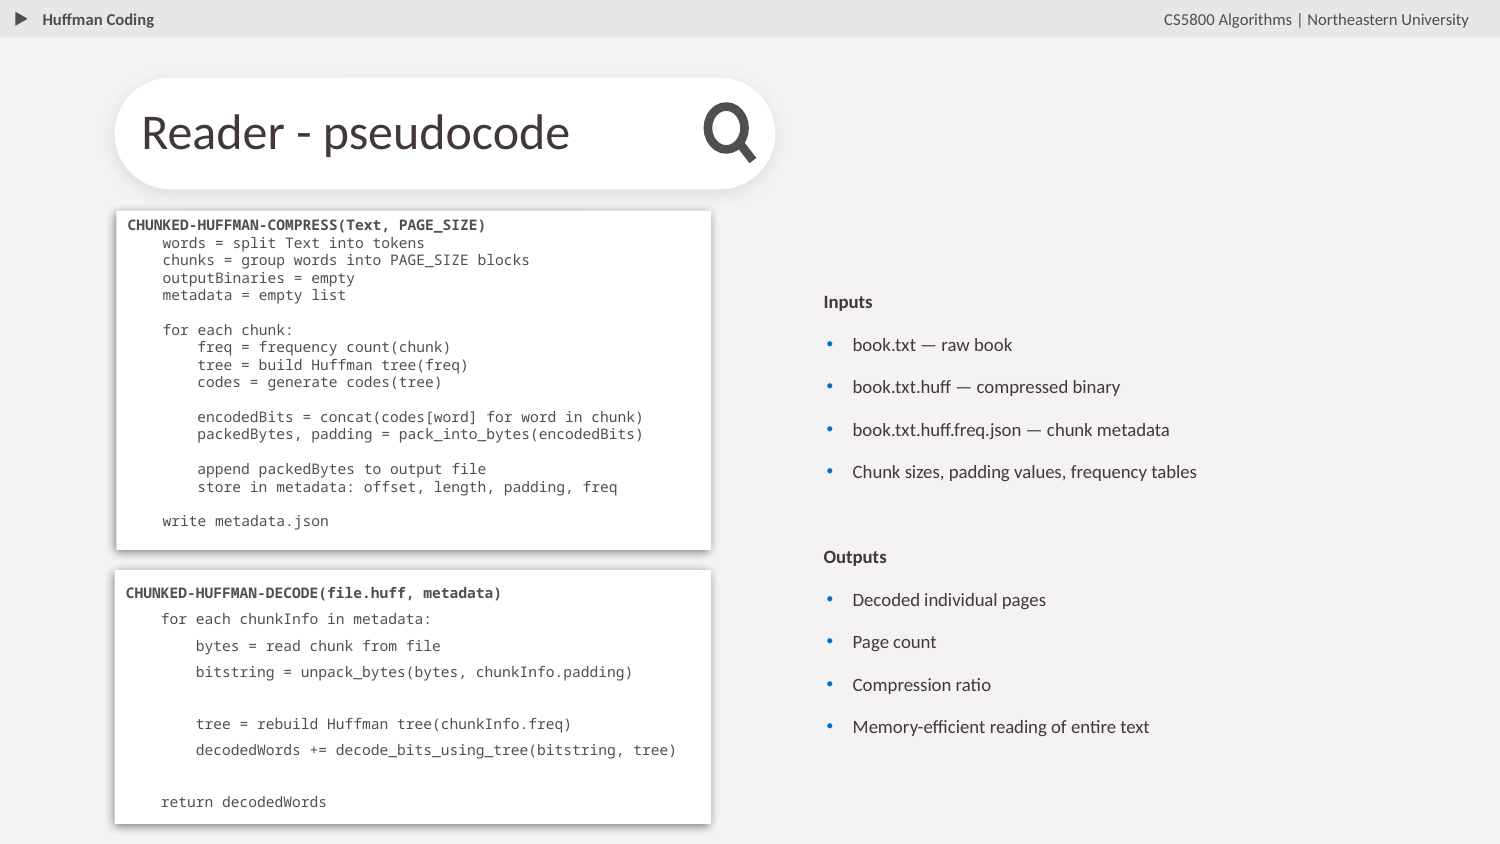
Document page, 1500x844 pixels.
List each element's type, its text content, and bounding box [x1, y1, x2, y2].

list CS5800 Algorithms | Northeastern University [1149, 0, 1492, 499]
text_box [114, 77, 776, 190]
list CHUNKED-HUFFMAN-DECODE(file.huff, metadata) for each chunkInfo in metadata: bytes = read chunk from file bitstring = unpack_bytes(bytes, chunkInfo.padding) tree = rebuild Huffman tree(chunkInfo.freq) decodedWords += decode_bits_using_tree(bitstring, tree) return decodedWords [114, 570, 712, 824]
list CHUNKED-HUFFMAN-COMPRESS(Text, PAGE_SIZE) words = split Text into tokens chunks = group words into PAGE_SIZE blocks outputBinaries = empty metadata = empty list for each chunk: freq = frequency count(chunk) tree = build Huffman tree(freq) codes = generate codes(tree) encodedBits = concat(codes[word] for word in chunk) packedBytes, padding = pack_into_bytes(encodedBits) append packedBytes to output file store in metadata: offset, length, padding, freq write metadata.json [116, 210, 712, 550]
text_box Inputs book.txt — raw book book.txt.huff — compressed binary book.txt.huff.freq.json — chunk metadata Chunk sizes, padding values, frequency tables Outputs Decoded individual pages Page count Compression ratio Memory-efficient reading of entire text [812, 280, 1243, 730]
list Huffman Coding [27, 0, 220, 499]
